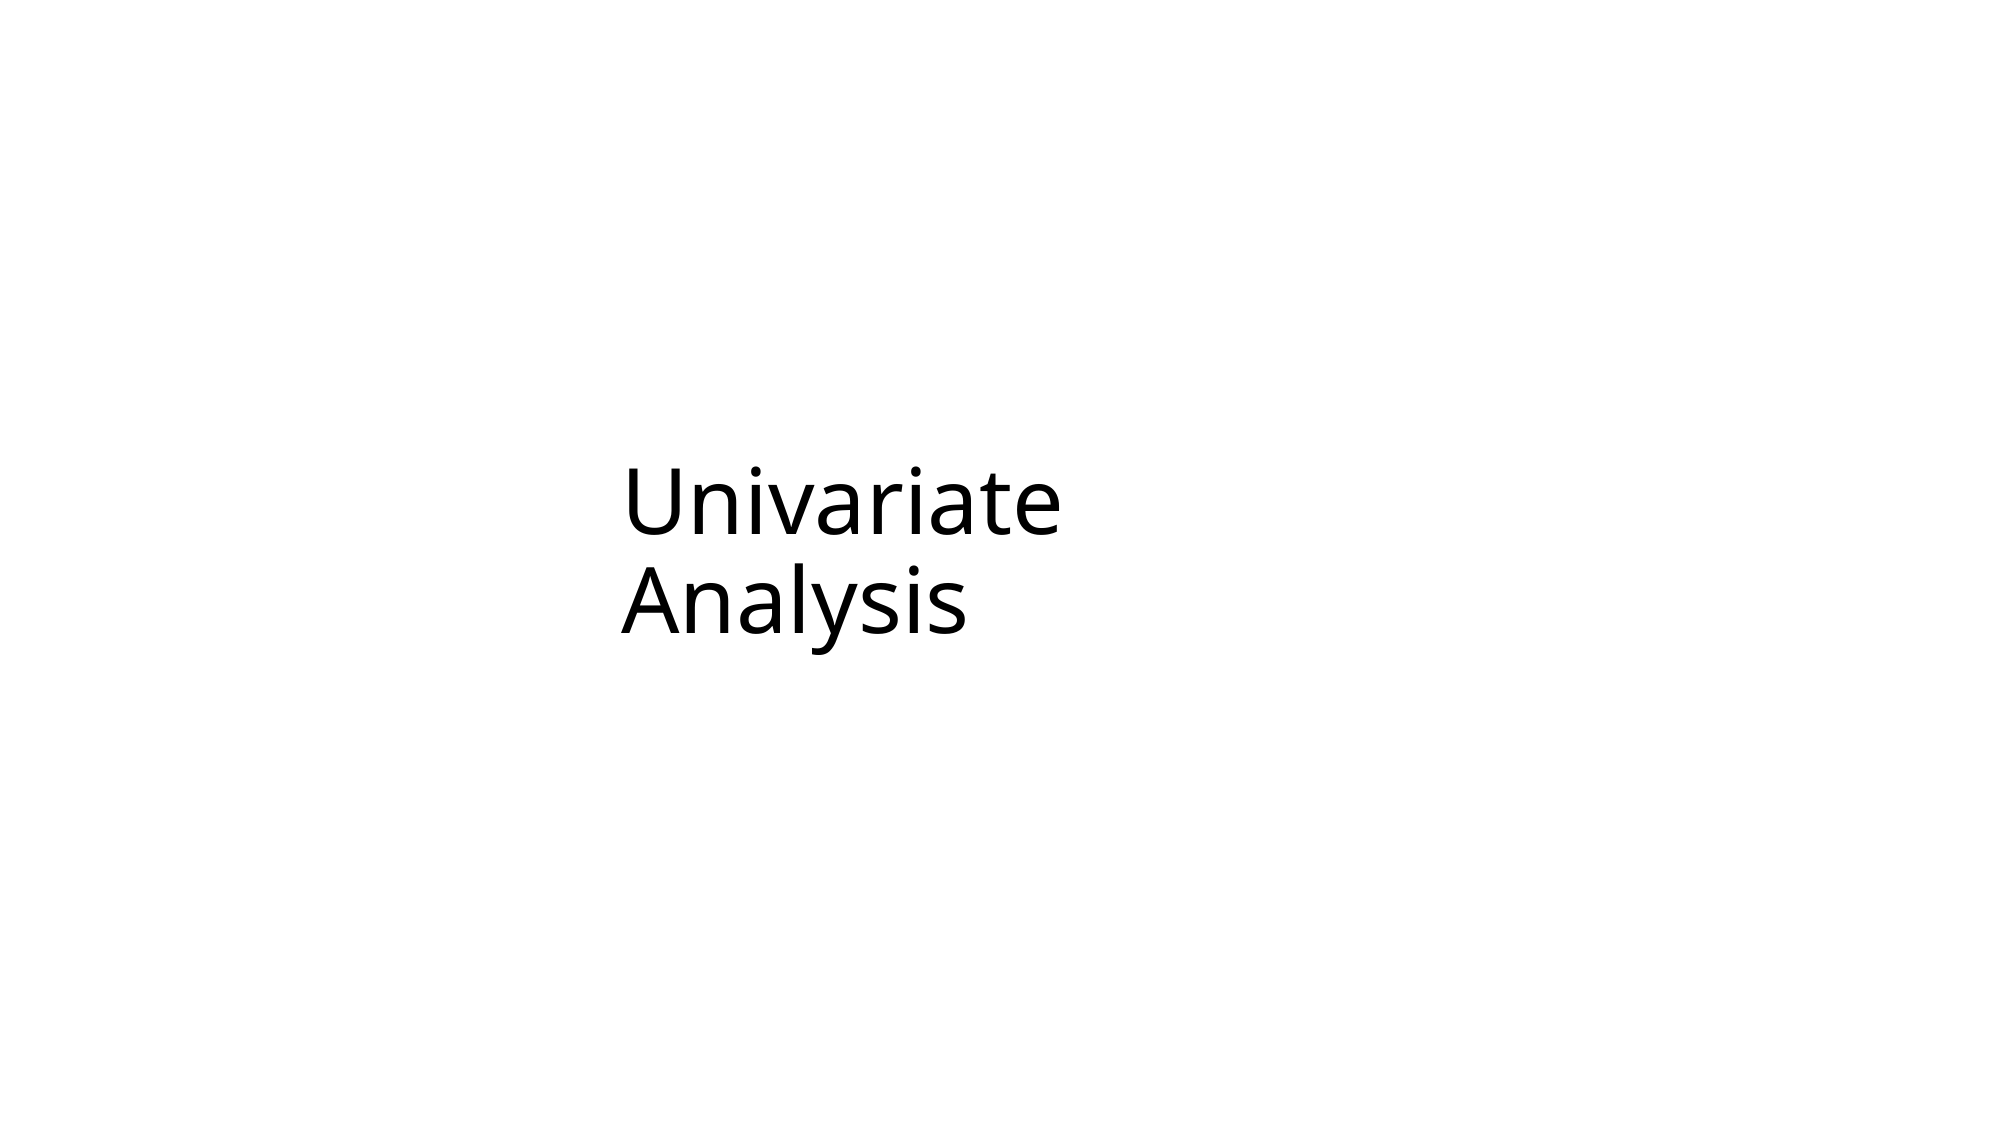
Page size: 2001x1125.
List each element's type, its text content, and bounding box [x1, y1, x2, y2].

title Univariate Analysis [606, 445, 1367, 664]
